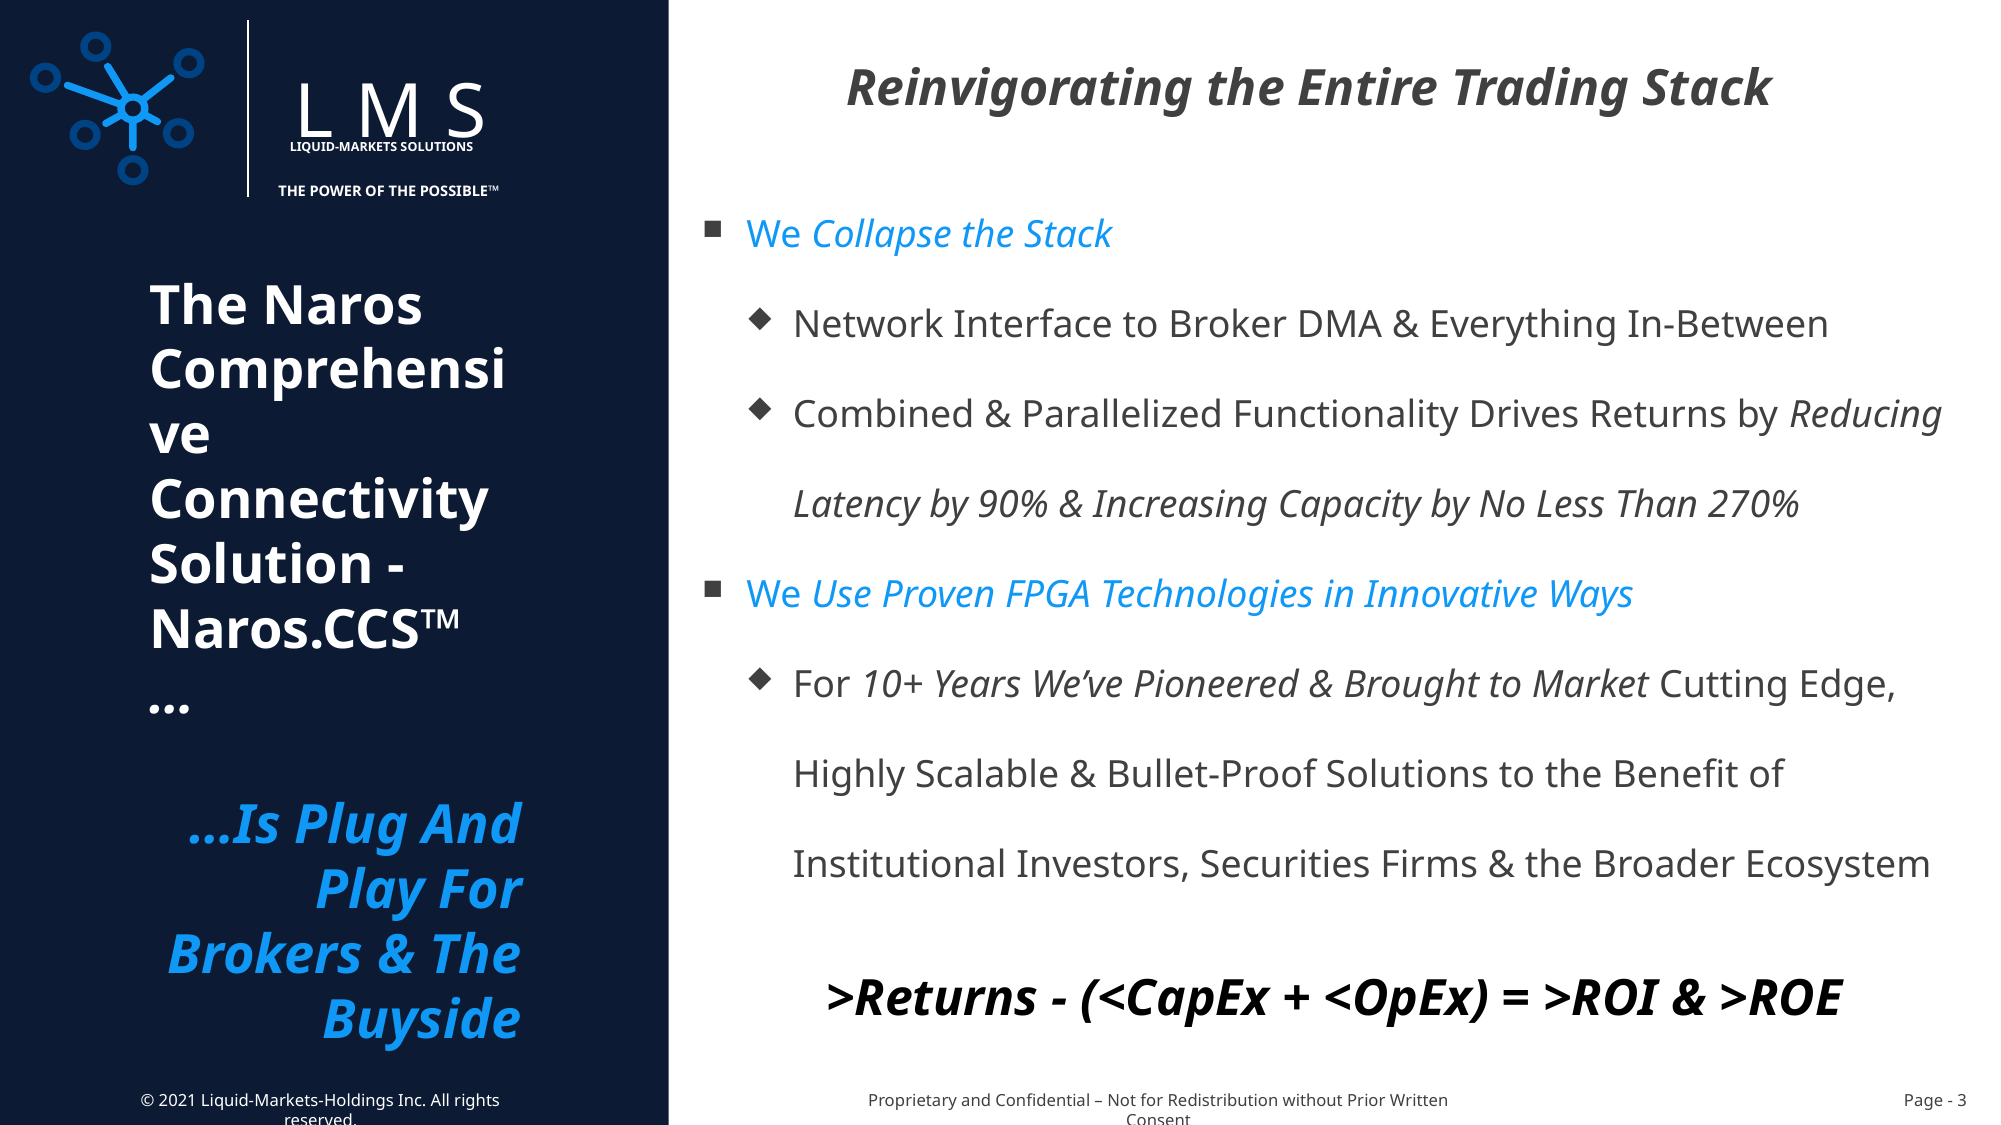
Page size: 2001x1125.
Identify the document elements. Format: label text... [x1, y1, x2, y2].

text_box >Returns - (<CapEx + <OpEx) = >ROI & >ROE [668, 965, 2000, 1026]
slide_number Page - 3 [1794, 1082, 1982, 1119]
text_box [0, 0, 670, 1125]
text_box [24, 19, 496, 198]
text_box The Power of the Possible™ [263, 174, 514, 208]
text_box Reinvigorating the Entire Trading Stack [818, 48, 1787, 123]
text_box Proprietary and Confidential – Not for Redistribution without Prior Written Consent [853, 1082, 1465, 1118]
text_box © 2021 Liquid-Markets-Holdings Inc. All rights reserved. [118, 1082, 524, 1118]
text_box We Collapse the Stack Network Interface to Broker DMA & Everything In-Between Combined & Parallelized Functionality Drives Returns by Reducing Latency by 90% & Increasing Capacity by No Less Than 270% We Use Proven FPGA Technologies in Innovative Ways For 10+ Years We’ve Pioneered & Brought to Market Cutting Edge, Highly Scalable & Bullet-Proof Solutions to the Benefit of Institutional Investors, Securities Firms & the Broader Ecosystem [702, 165, 1961, 886]
text_box The Naros Comprehensive Connectivity Solution - Naros.CCS™ … …Is Plug And Play For Brokers & The Buyside [146, 269, 522, 1050]
